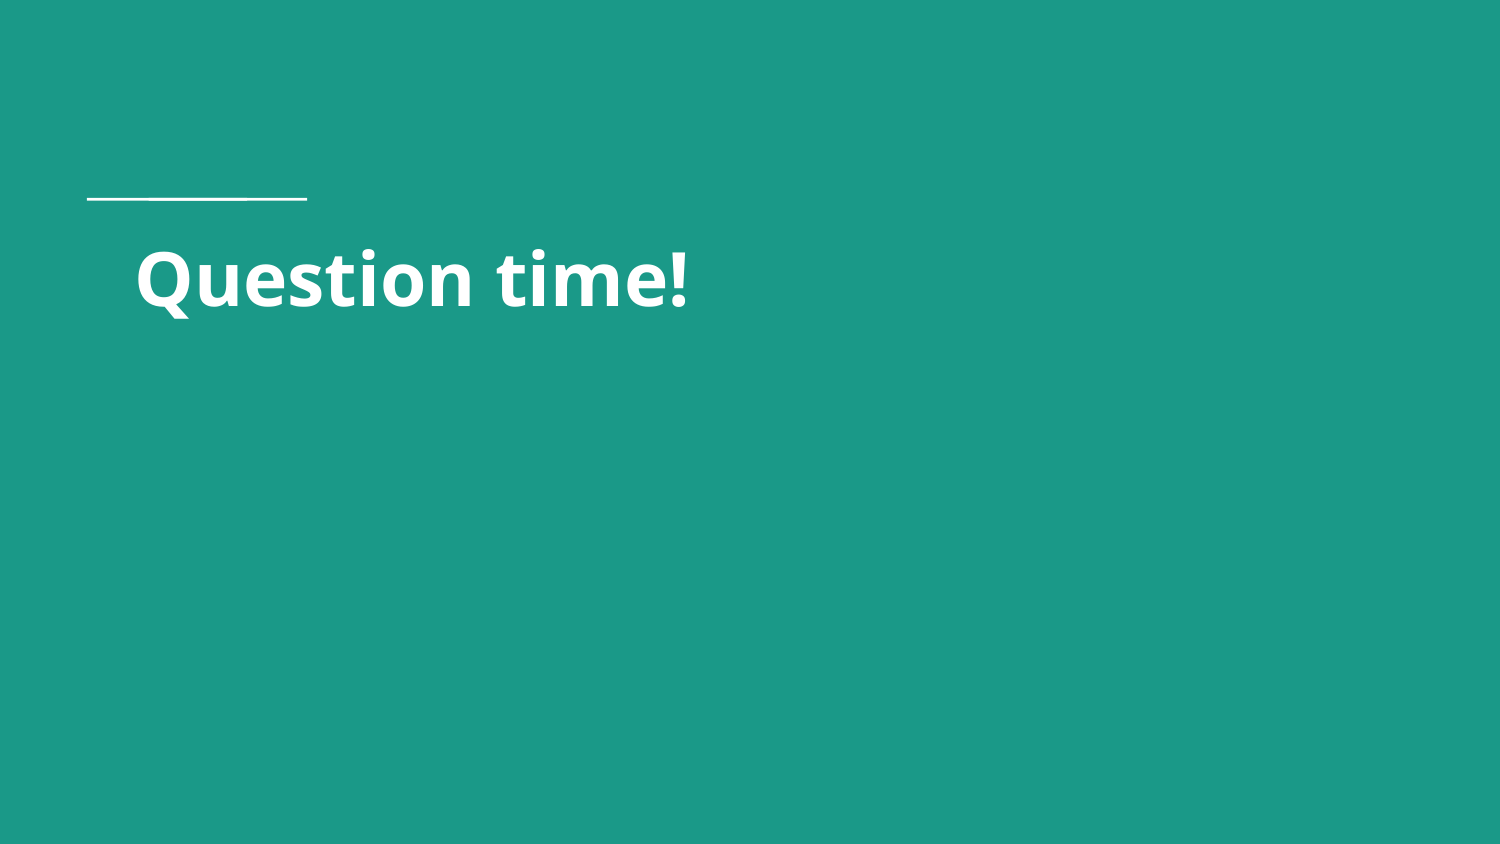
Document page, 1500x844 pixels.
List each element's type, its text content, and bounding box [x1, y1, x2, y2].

title Question time! [119, 216, 1381, 466]
